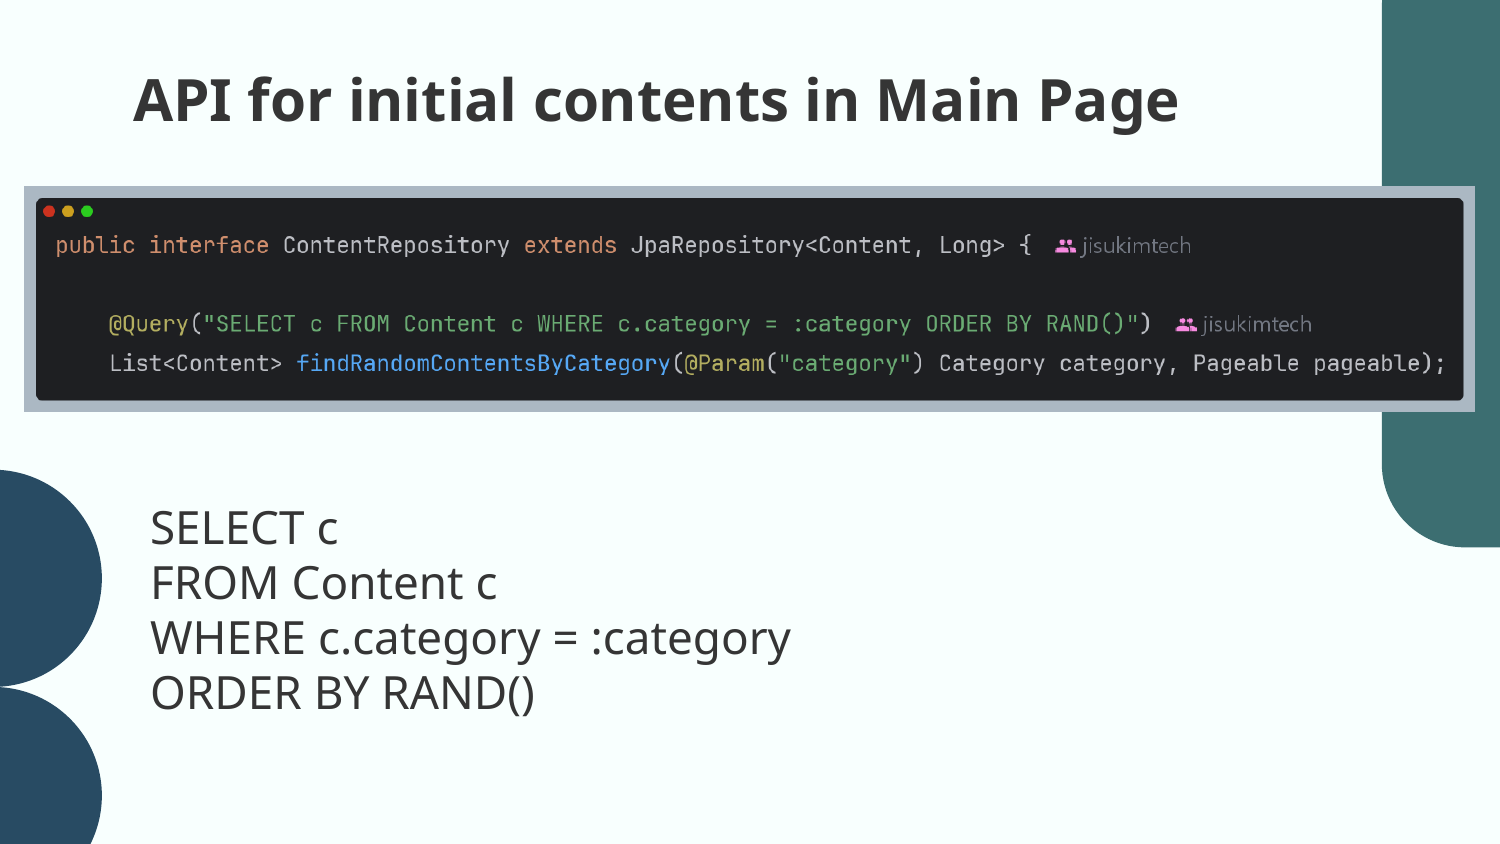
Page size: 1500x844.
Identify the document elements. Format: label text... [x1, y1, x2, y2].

picture [24, 186, 1476, 412]
title API for initial contents in Main Page [118, 48, 1382, 143]
text_box SELECT c FROM Content c WHERE c.category = :category ORDER BY RAND() [135, 483, 946, 734]
